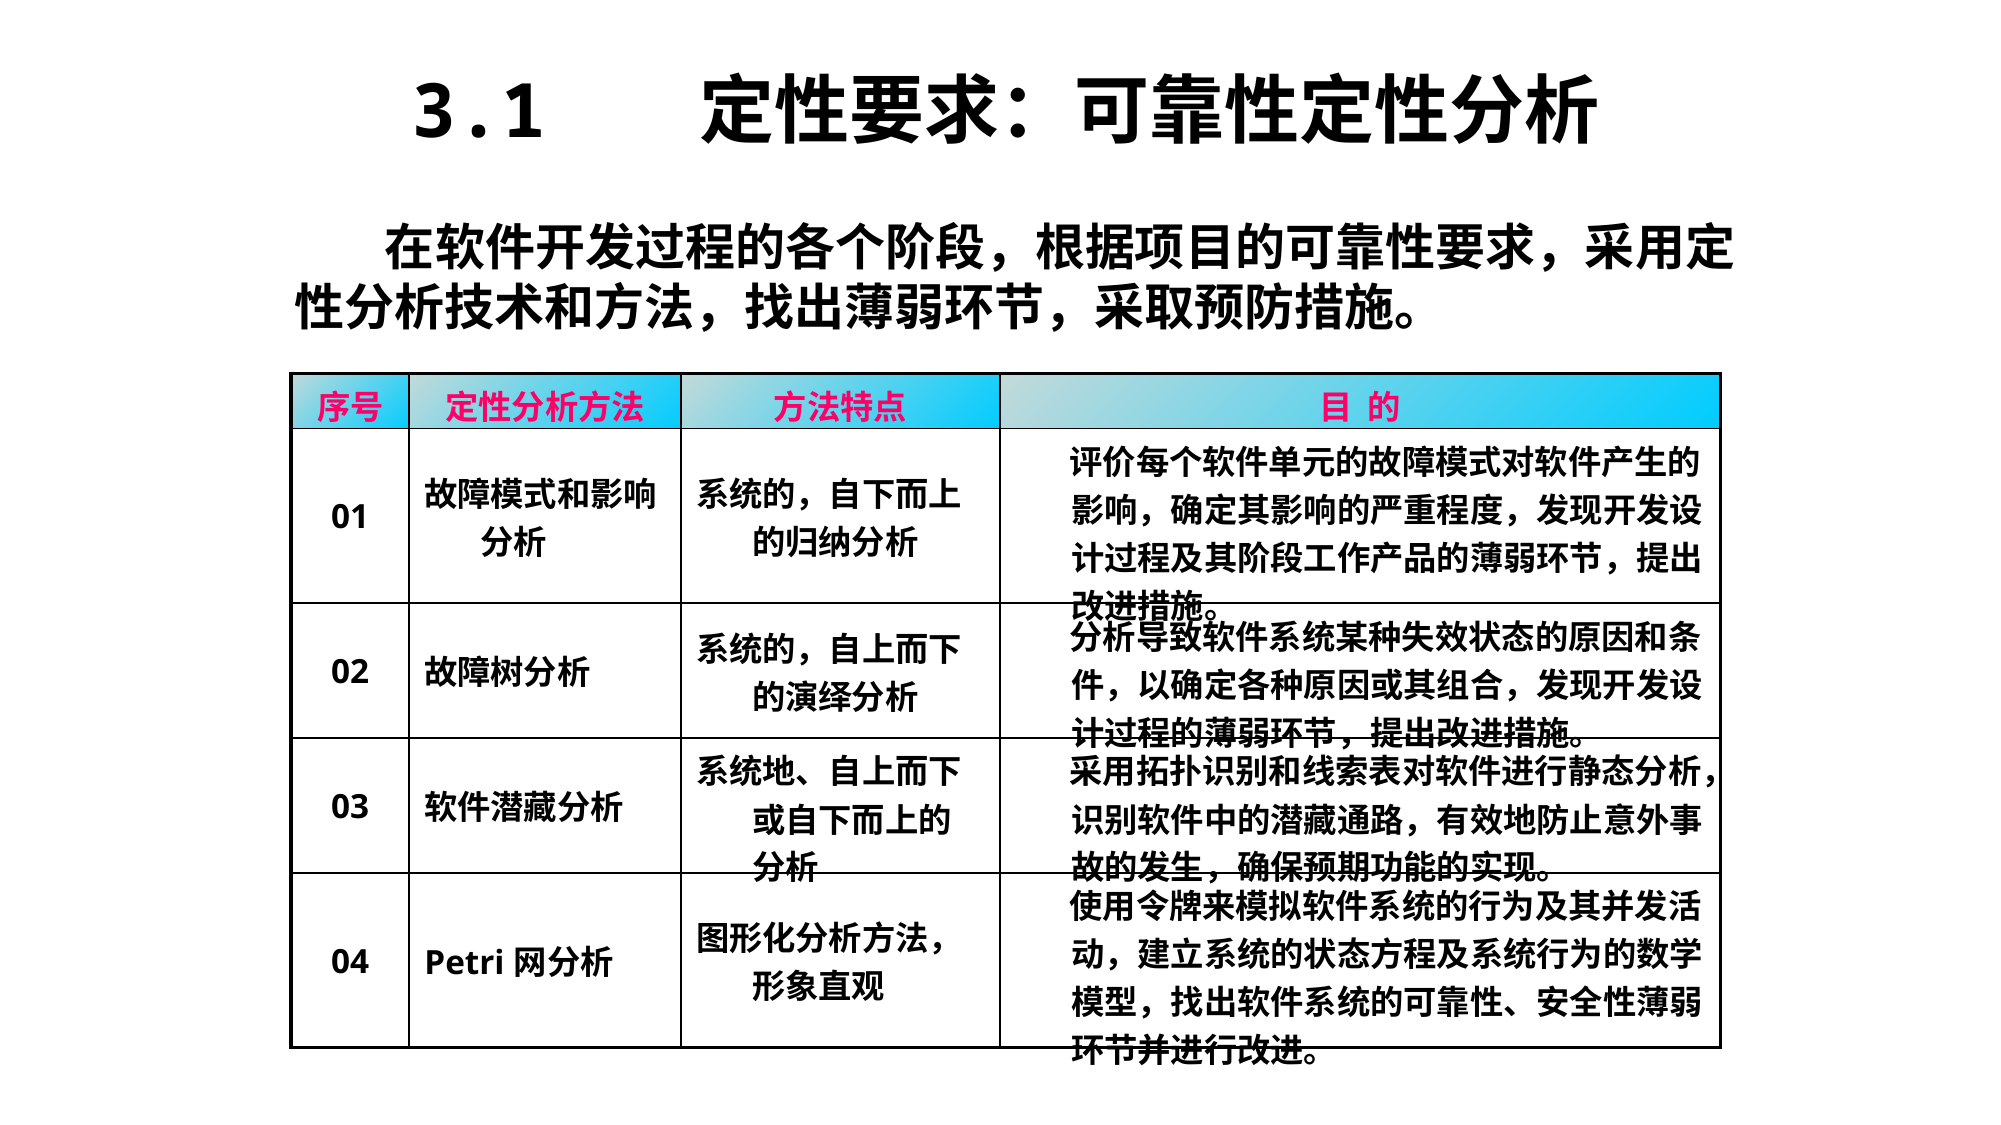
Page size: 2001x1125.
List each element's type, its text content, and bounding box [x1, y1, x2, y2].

table_header 方法特点 [682, 375, 999, 428]
table_cell 图形化分析方法，形象直观 [682, 874, 999, 1046]
table_cell 分析导致软件系统某种失效状态的原因和条件，以确定各种原因或其组合，发现开发设计过程的薄弱环节，提出改进措施。 [1001, 604, 1719, 737]
table_header 定性分析方法 [410, 375, 680, 428]
table_cell 02 [293, 604, 408, 737]
text_box 3.1 定性要求：可靠性定性分析 [279, 54, 1733, 160]
table_cell 使用令牌来模拟软件系统的行为及其并发活动，建立系统的状态方程及系统行为的数学模型，找出软件系统的可靠性、安全性薄弱环节并进行改进。 [1001, 874, 1719, 1046]
table_cell 03 [293, 739, 408, 872]
table_cell 软件潜藏分析 [410, 739, 680, 872]
text_box 在软件开发过程的各个阶段，根据项目的可靠性要求，采用定性分析技术和方法，找出薄弱环节，采取预防措施。 [279, 208, 1750, 343]
table_cell 故障树分析 [410, 604, 680, 737]
table_cell 采用拓扑识别和线索表对软件进行静态分析，识别软件中的潜藏通路，有效地防止意外事故的发生，确保预期功能的实现。 [1001, 739, 1719, 872]
table_header 序号 [293, 375, 408, 428]
table_header 目 的 [1001, 375, 1719, 428]
table_cell 评价每个软件单元的故障模式对软件产生的影响，确定其影响的严重程度，发现开发设计过程及其阶段工作产品的薄弱环节，提出改进措施。 [1001, 429, 1719, 602]
table_cell Petri网分析 [410, 874, 680, 1046]
table_cell 系统的，自下而上的归纳分析 [682, 429, 999, 602]
table_cell 01 [293, 429, 408, 602]
table_cell 系统的，自上而下的演绎分析 [682, 604, 999, 737]
table_cell 系统地、自上而下或自下而上的分析 [682, 739, 999, 872]
table_cell 故障模式和影响分析 [410, 429, 680, 602]
table_cell 04 [293, 874, 408, 1046]
